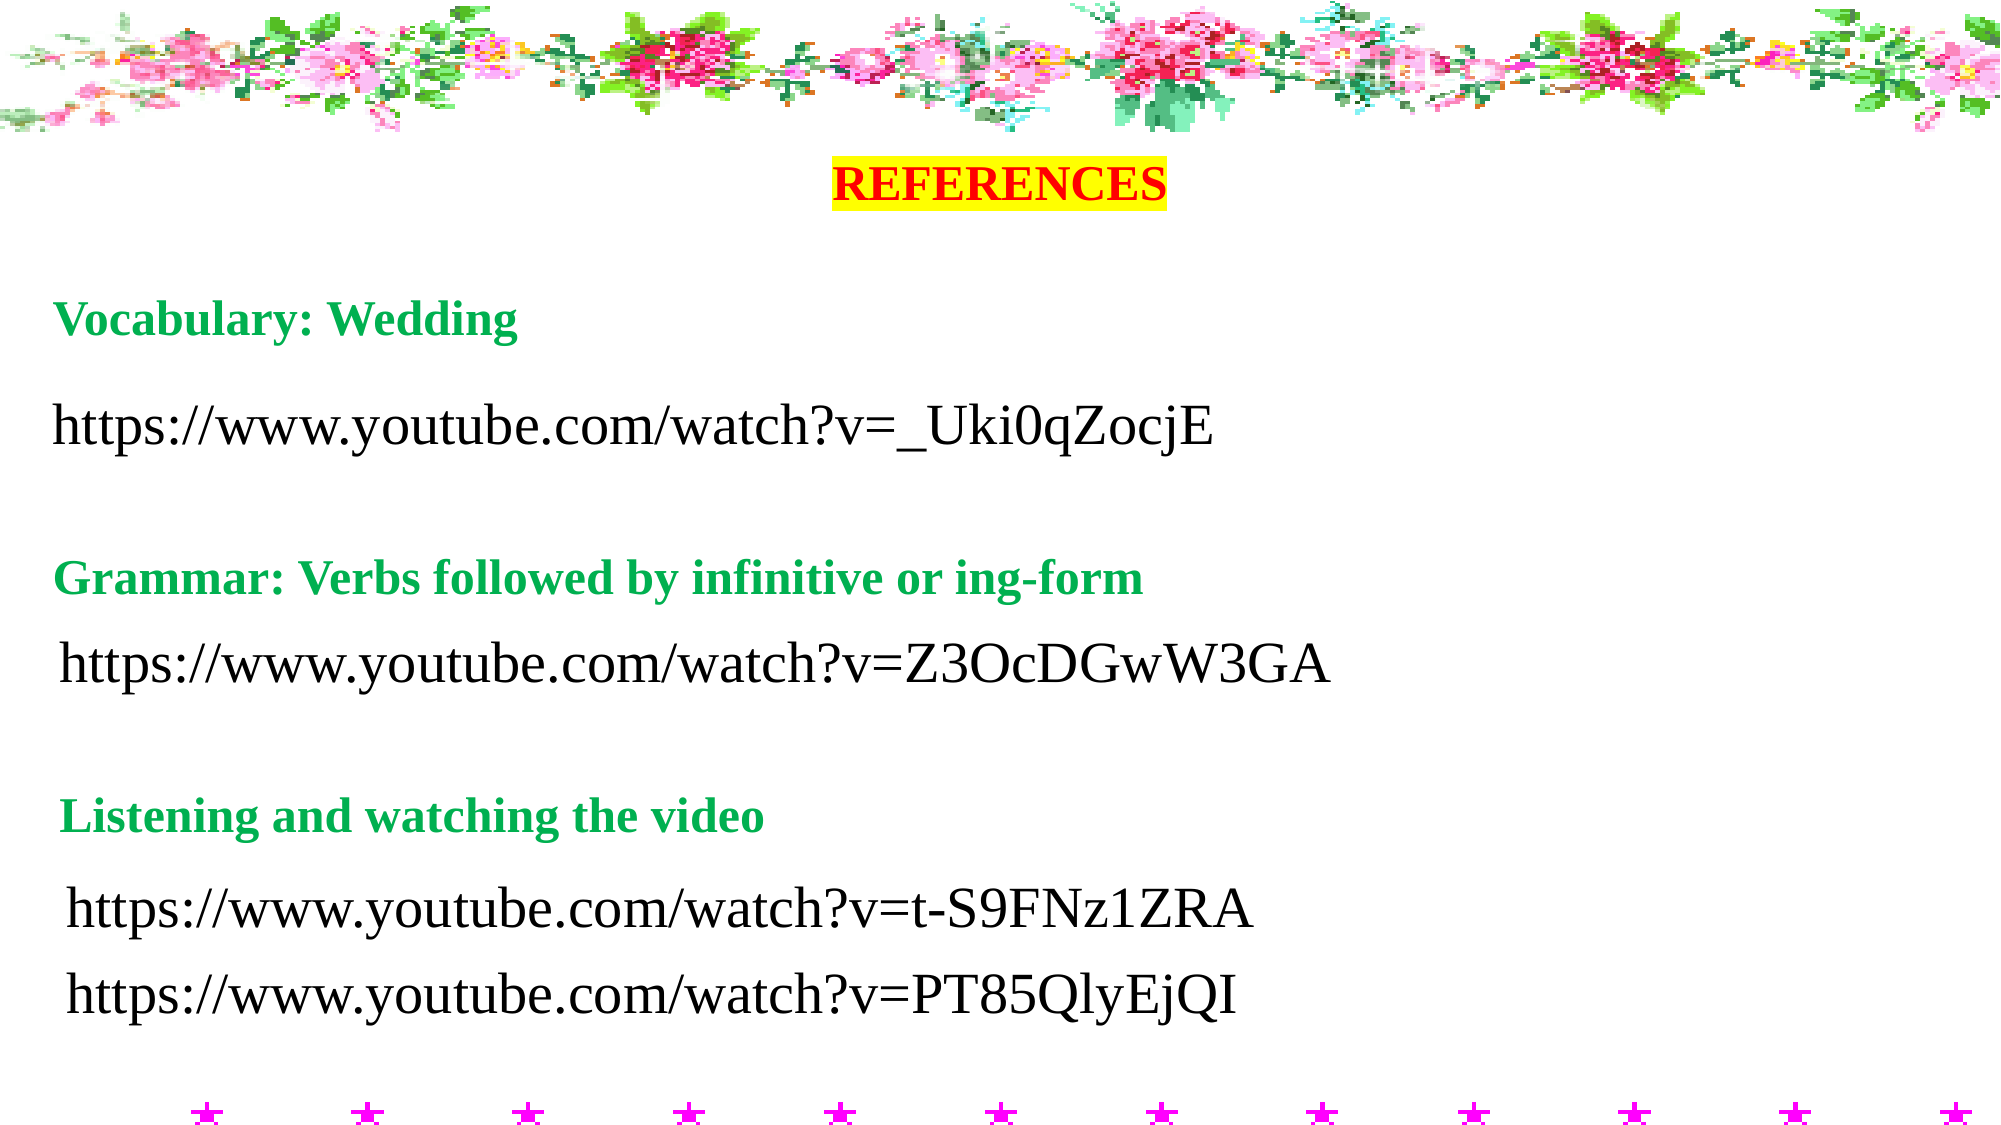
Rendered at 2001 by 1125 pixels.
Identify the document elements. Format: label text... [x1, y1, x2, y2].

text_box REFERENCES [765, 142, 1235, 218]
picture [26, 1066, 2000, 1125]
text_box Listening and watching the video [44, 775, 1908, 850]
text_box https://www.youtube.com/watch?v=PT85QlyEjQI [51, 947, 1813, 1032]
text_box Vocabulary: Wedding [37, 277, 1193, 353]
picture [0, 1, 2000, 135]
text_box https://www.youtube.com/watch?v=Z3OcDGwW3GA [44, 616, 1806, 702]
text_box https://www.youtube.com/watch?v=t-S9FNz1ZRA [51, 861, 1813, 947]
text_box Grammar: Verbs followed by infinitive or ing-form [37, 537, 1193, 613]
text_box https://www.youtube.com/watch?v=_Uki0qZocjE [37, 378, 1799, 464]
